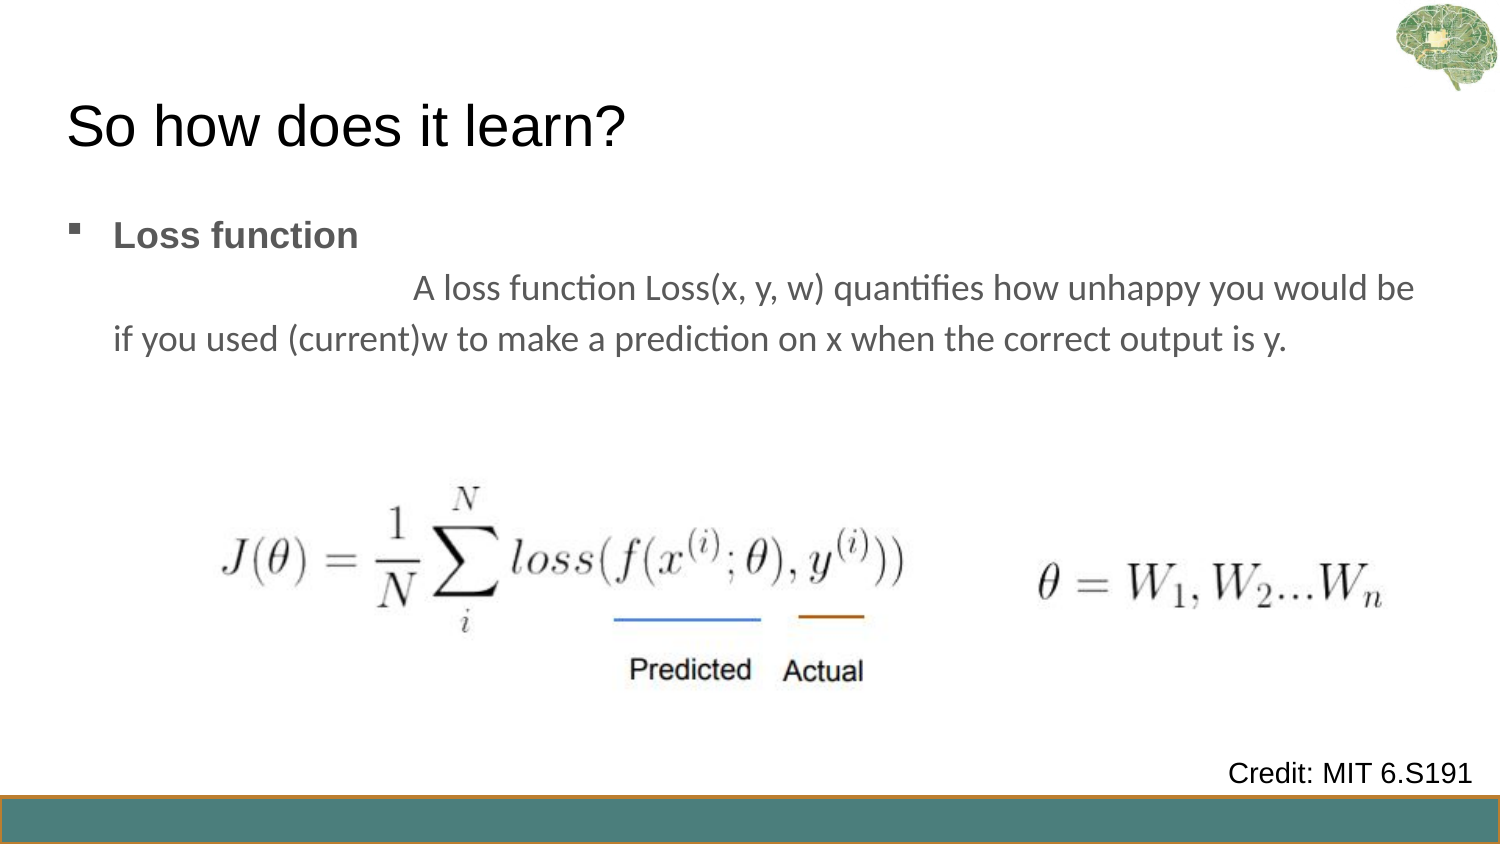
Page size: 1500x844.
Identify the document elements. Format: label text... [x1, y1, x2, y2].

picture [1024, 534, 1421, 637]
list Loss function A loss function Loss(x, y, w) quantifies how unhappy you would be if you used (current)w to make a prediction on x when the correct output is y. [51, 189, 1449, 750]
text_box Credit: MIT 6.S191 [1213, 746, 1489, 797]
text_box [0, 795, 1500, 844]
picture [212, 464, 935, 697]
title So how does it learn? [51, 72, 1449, 167]
picture [1392, 0, 1500, 92]
